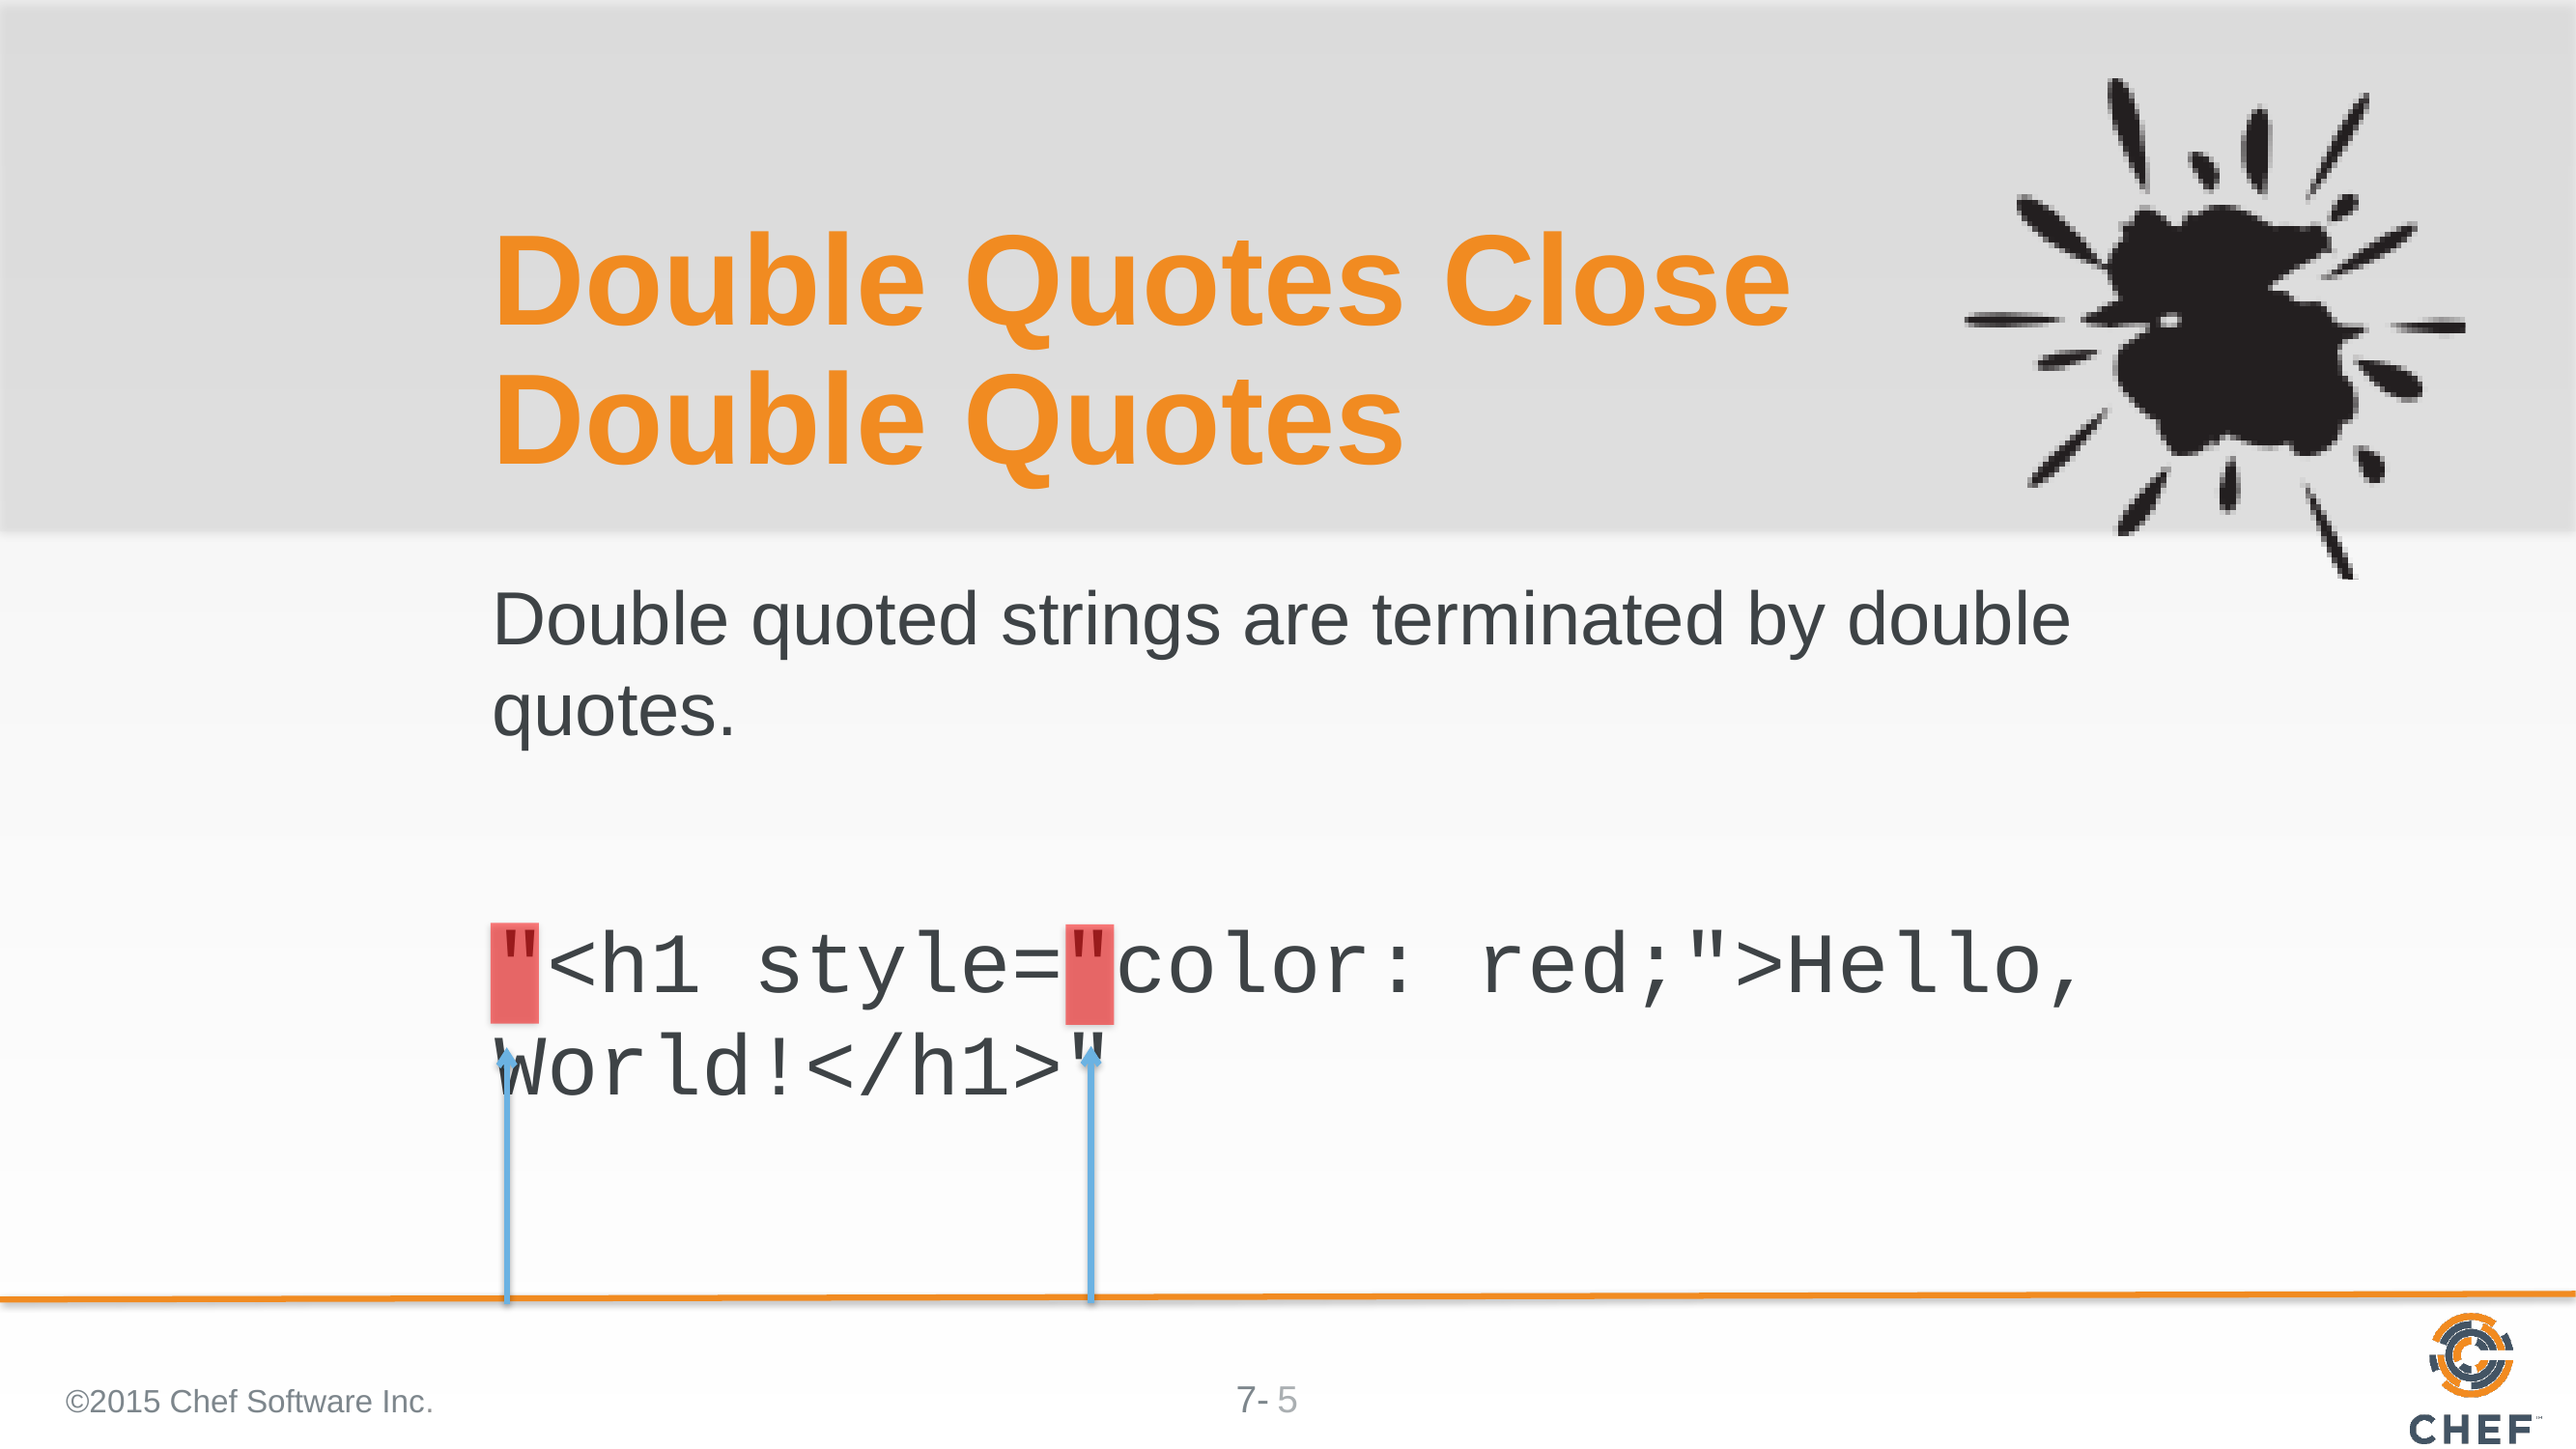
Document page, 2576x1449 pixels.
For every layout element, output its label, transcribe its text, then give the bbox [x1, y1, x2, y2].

subtitle Double quoted strings are terminated by double quotes. [477, 555, 2217, 764]
text_box "<h1 style="color: red;">Hello, World!</h1>" [475, 887, 2467, 1297]
text_box [490, 923, 540, 1024]
footer ©2015 Chef Software Inc. [51, 1359, 952, 1440]
picture [2399, 1297, 2550, 1449]
text_box [1065, 923, 1115, 1026]
slide_number 5 [998, 1359, 1578, 1437]
title Double Quotes Close Double Quotes [477, 175, 2217, 531]
